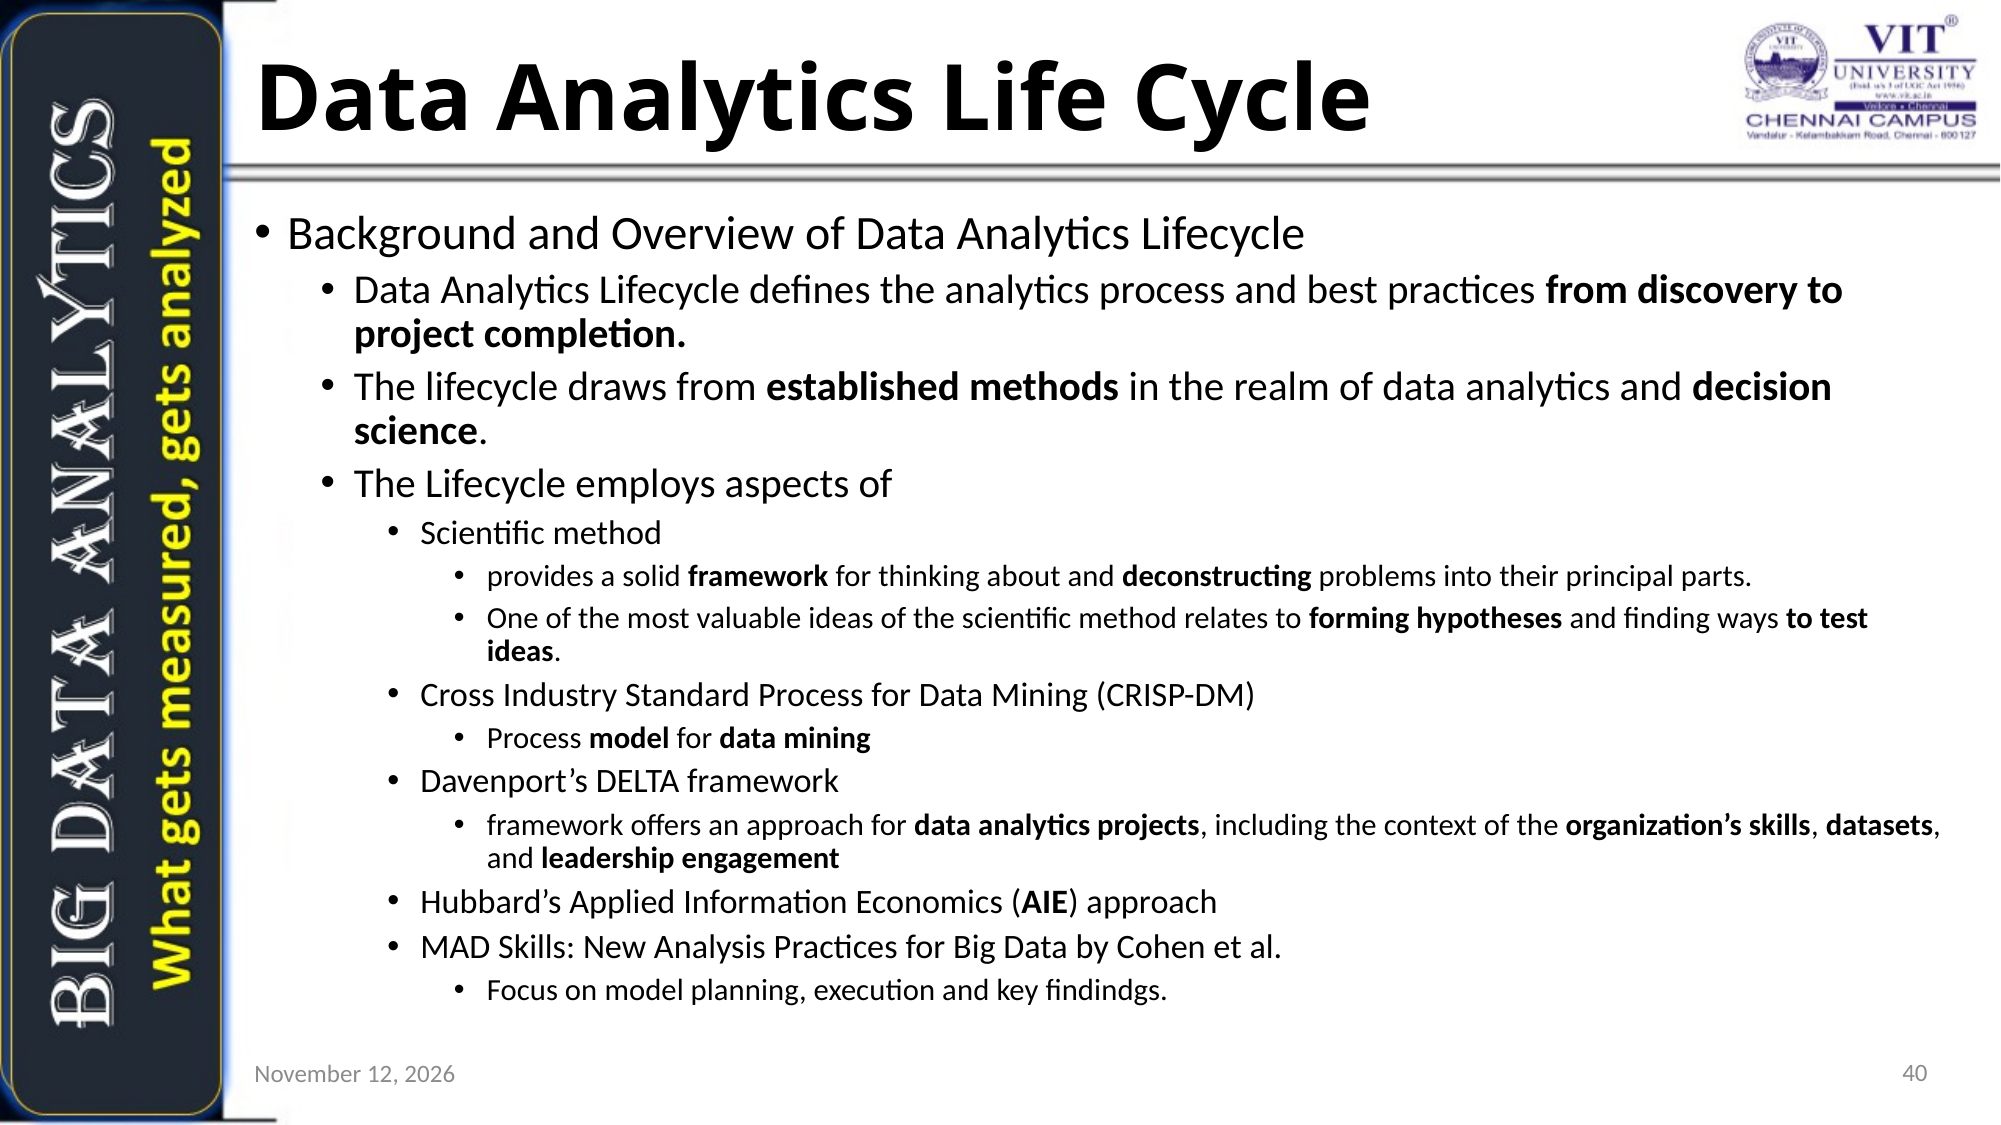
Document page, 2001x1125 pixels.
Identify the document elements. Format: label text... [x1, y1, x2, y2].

slide_number 40 [1778, 1040, 1943, 1103]
picture [0, 0, 2001, 1125]
title Data Analytics Life Cycle [239, 35, 1725, 167]
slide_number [239, 1042, 588, 1103]
list Background and Overview of Data Analytics Lifecycle Data Analytics Lifecycle defines the analytics process and best practices from discovery to project completion. The lifecycle draws from established methods in the realm of data analytics and decision science. The Lifecycle employs aspects of Scientific method provides a solid framework for thinking about and deconstructing problems into their principal parts. One of the most valuable ideas of the scientific method relates to forming hypotheses and finding ways to test ideas. Cross Industry Standard Process for Data Mining (CRISP-DM) Process model for data mining Davenport’s DELTA framework framework offers an approach for data analytics projects, including the context of the organization’s skills, datasets, and leadership engagement Hubbard’s Applied Information Economics (AIE) approach MAD Skills: New Analysis Practices for Big Data by Cohen et al. Focus on model planning, execution and key findindgs. [239, 200, 1965, 1017]
